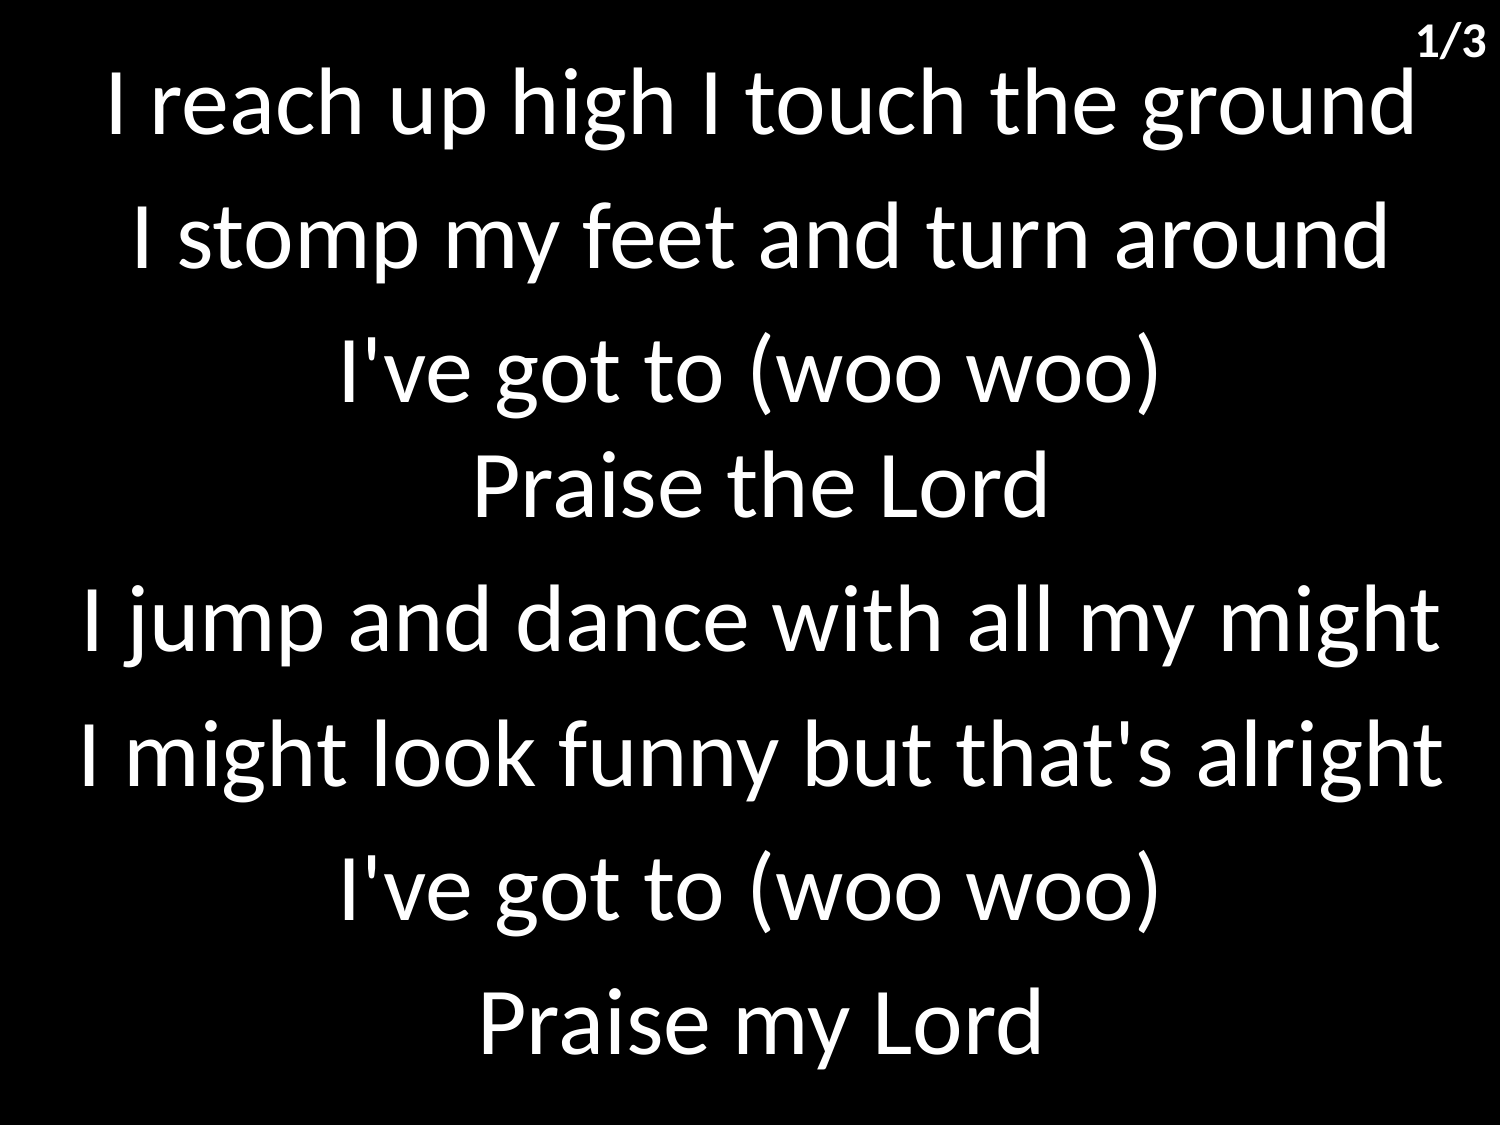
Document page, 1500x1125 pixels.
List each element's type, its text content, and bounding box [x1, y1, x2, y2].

subtitle I reach up high I touch the ground I stomp my feet and turn around I've got to (woo woo) Praise the Lord I jump and dance with all my might I might look funny but that's alright I've got to (woo woo) Praise my Lord [53, 30, 1471, 1094]
text_box 1/3 [1399, 0, 1500, 75]
